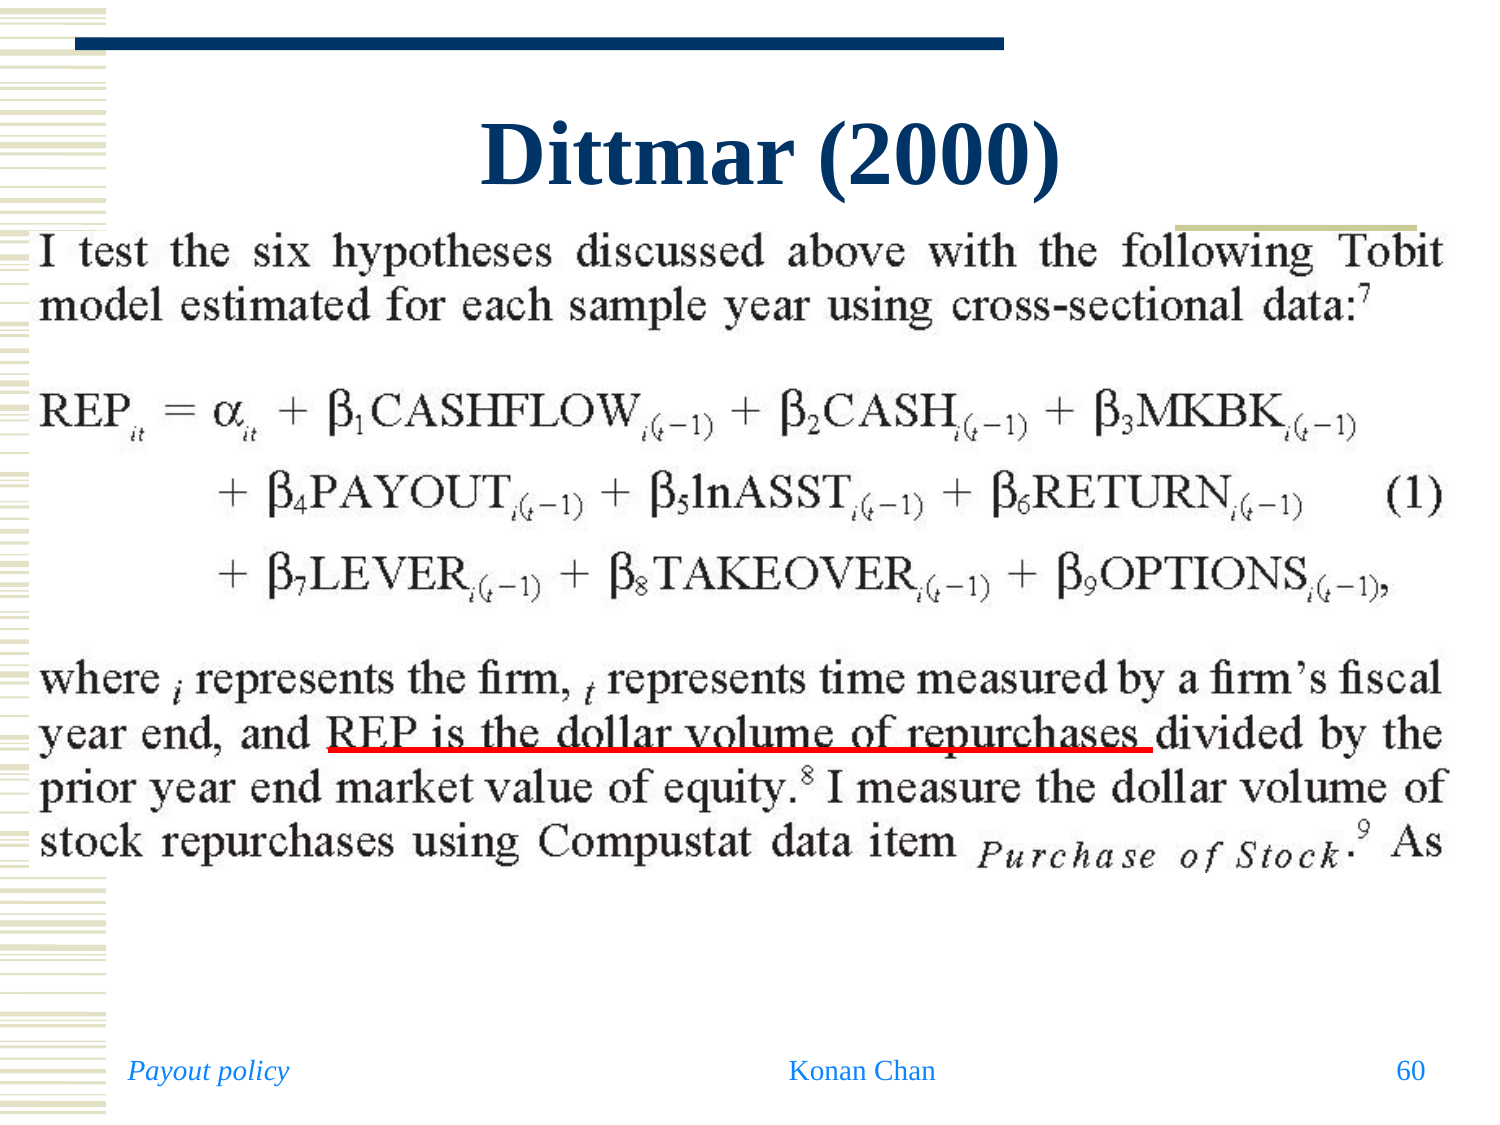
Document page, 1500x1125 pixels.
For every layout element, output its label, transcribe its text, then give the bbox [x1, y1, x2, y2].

slide_number Payout policy [112, 1032, 638, 1105]
slide_number 60 [1080, 1032, 1442, 1105]
title Dittmar (2000) [106, 62, 1438, 230]
picture [29, 231, 1453, 874]
footer Konan Chan [674, 1032, 1051, 1105]
